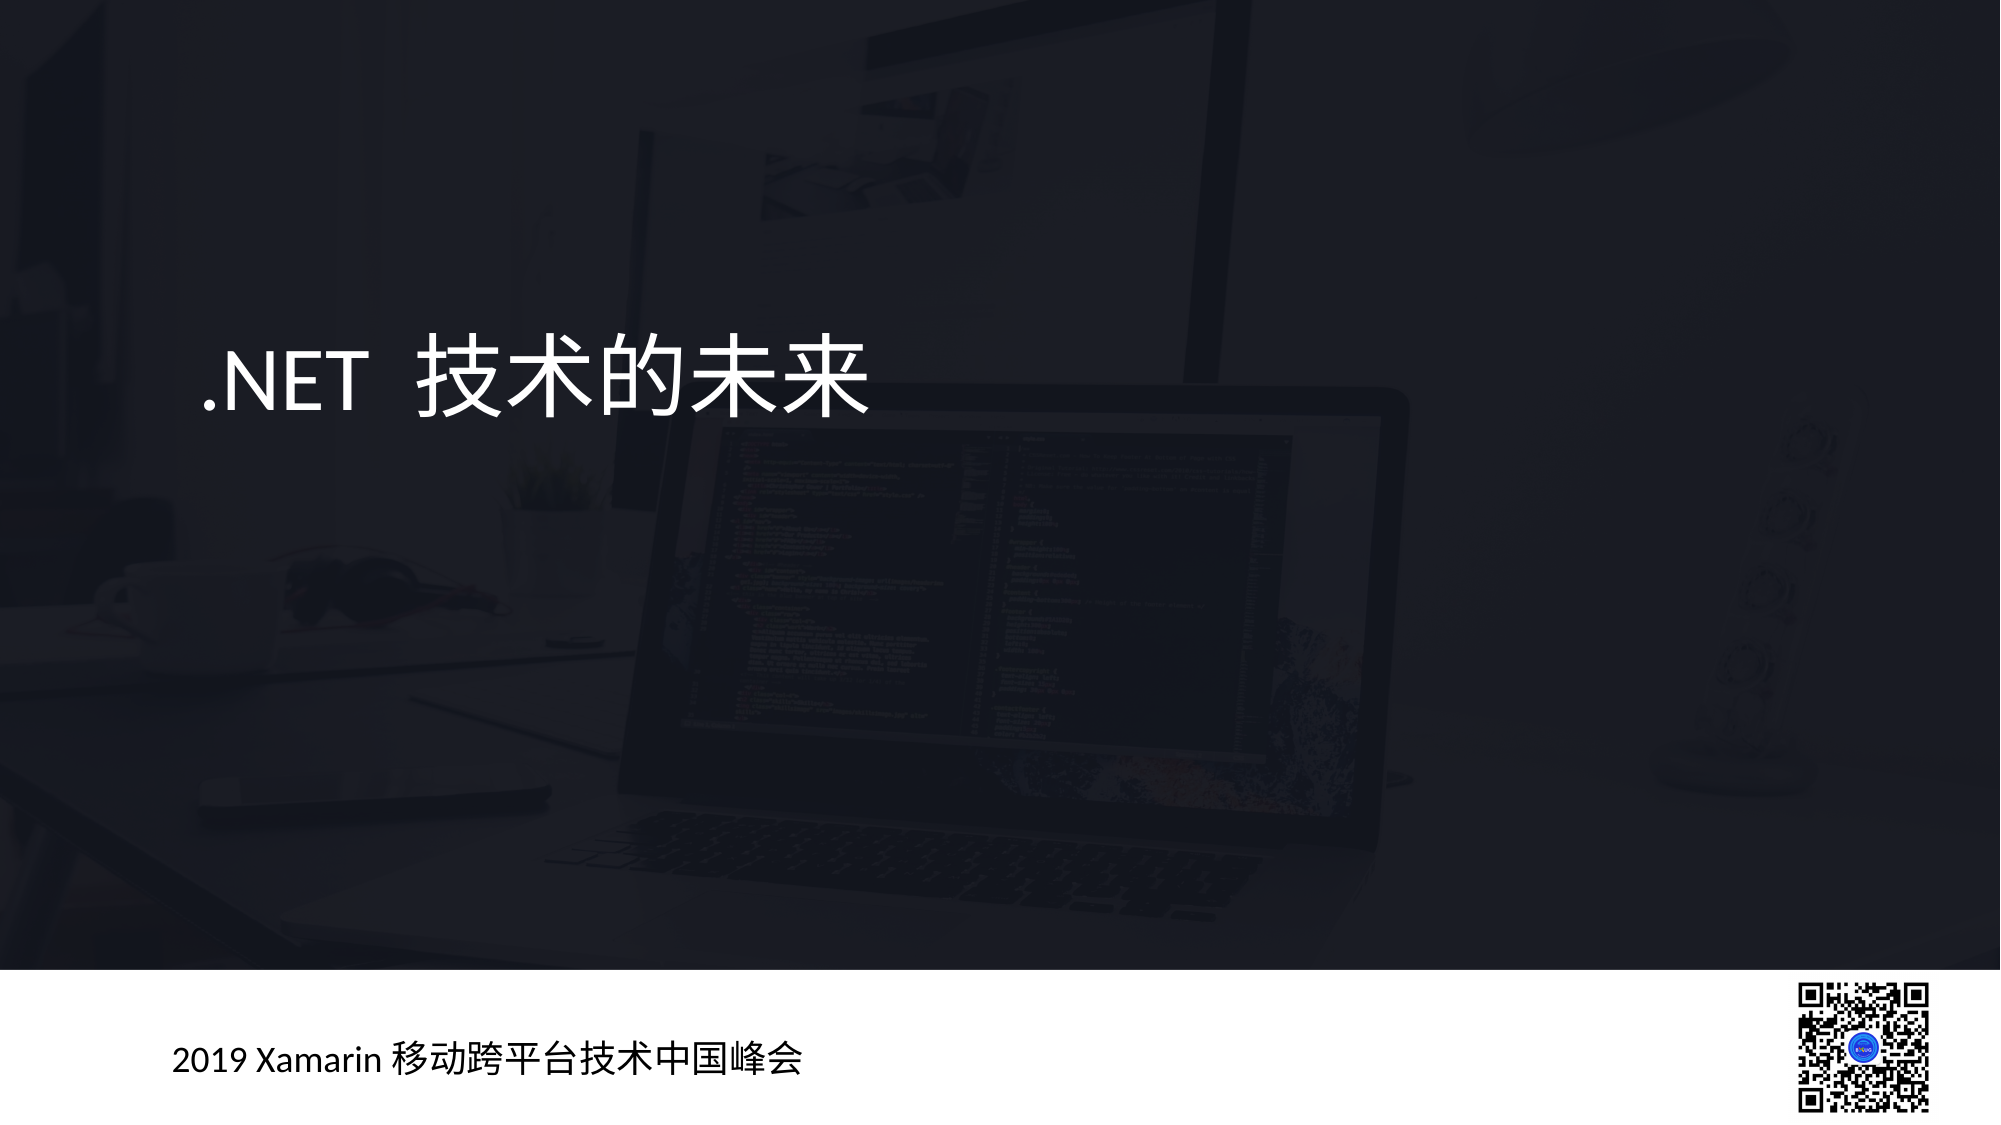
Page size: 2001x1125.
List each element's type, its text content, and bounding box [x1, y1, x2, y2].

list .NET 技术的未来 [183, 323, 1225, 526]
picture [1788, 972, 1939, 1123]
